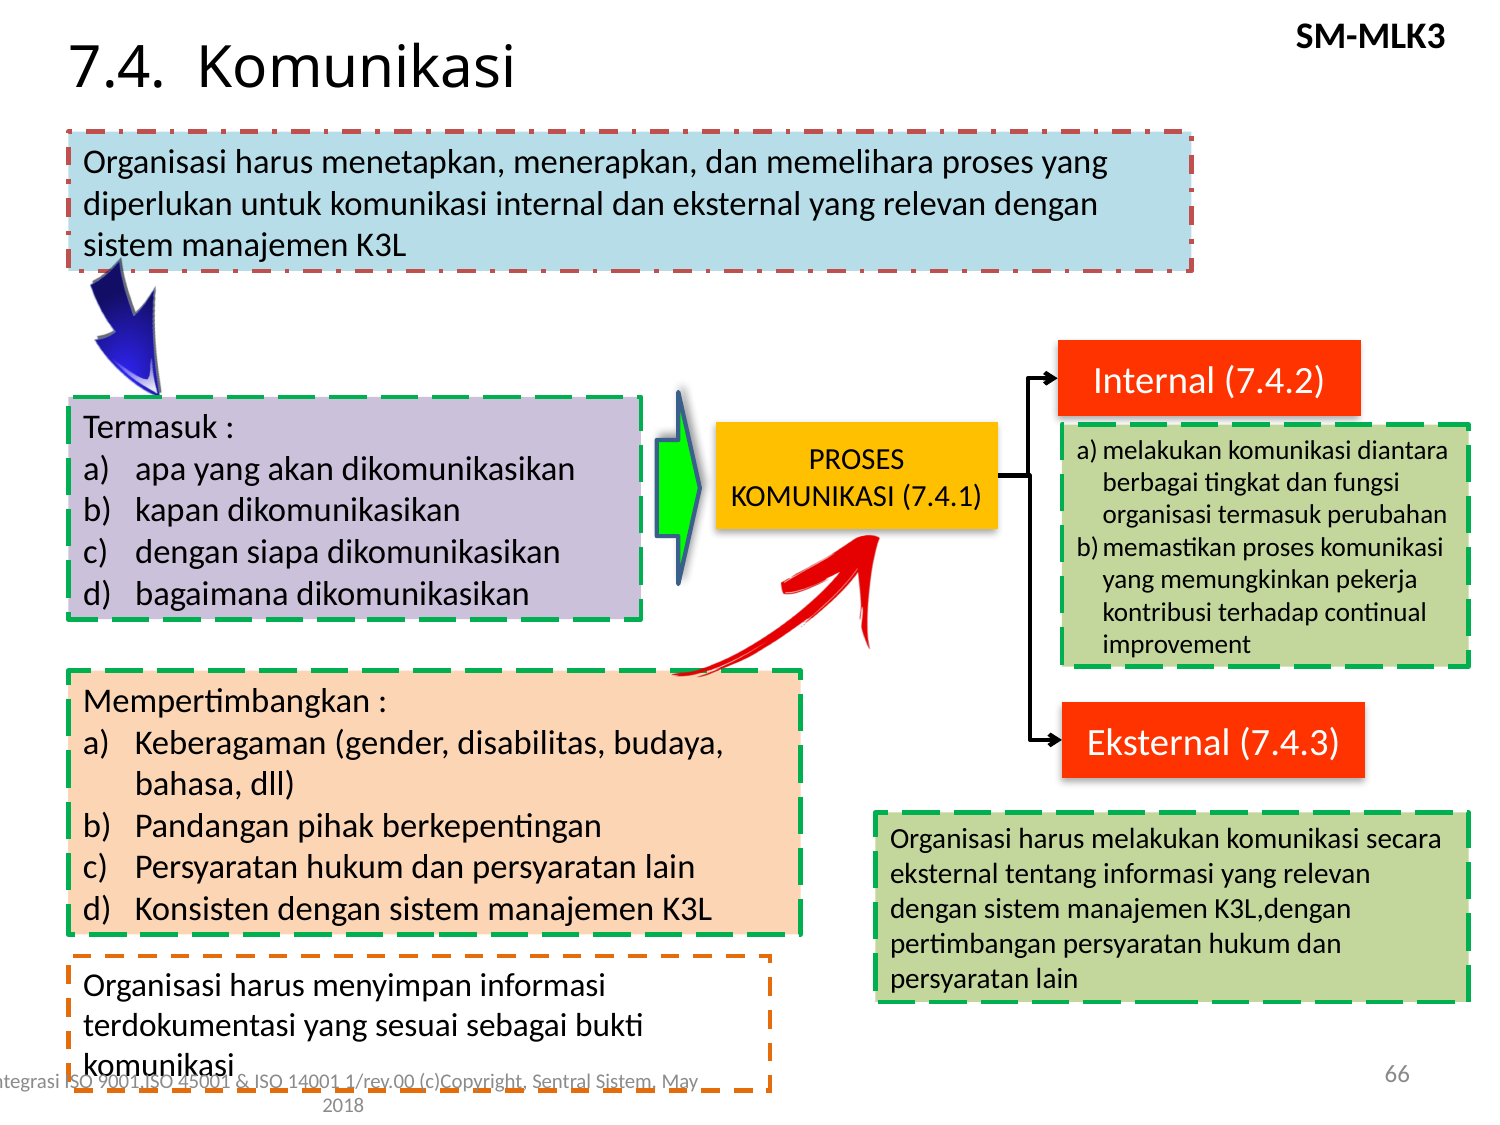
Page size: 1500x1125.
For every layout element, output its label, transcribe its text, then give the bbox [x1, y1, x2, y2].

text_box Mempertimbangkan : Keberagaman (gender, disabilitas, budaya, bahasa, dll) Pandangan pihak berkepentingan Persyaratan hukum dan persyaratan lain Konsisten dengan sistem manajemen K3L [66, 669, 803, 937]
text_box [997, 377, 1058, 475]
slide_number 66 [1074, 1042, 1425, 1103]
text_box Organisasi harus menyimpan informasi terdokumentasi yang sesuai sebagai bukti komunikasi [68, 955, 770, 1091]
picture [77, 254, 178, 396]
text_box 7.4. Komunikasi [52, 20, 1230, 109]
text_box PROSES KOMUNIKASI (7.4.1) [714, 420, 992, 532]
text_box Eksternal (7.4.3) [1060, 700, 1367, 780]
text_box SM-MLK3 [1248, 3, 1494, 78]
text_box Termasuk : apa yang akan dikomunikasikan kapan dikomunikasikan dengan siapa dikomunikasikan bagaimana dikomunikasikan [66, 395, 643, 621]
text_box melakukan komunikasi diantara berbagai tingkat dan fungsi organisasi termasuk perubahan memastikan proses komunikasi yang memungkinkan pekerja kontribusi terhadap continual improvement [1062, 423, 1471, 669]
text_box Organisasi harus melakukan komunikasi secara eksternal tentang informasi yang relevan dengan sistem manajemen K3L,dengan pertimbangan persyaratan hukum dan persyaratan lain [873, 810, 1471, 1004]
picture [652, 533, 901, 690]
text_box Internal (7.4.2) [1056, 338, 1363, 418]
footer Integrasi ISO 9001,ISO 45001 & ISO 14001 1/rev.00 (c)Copyright, Sentral Sistem. May 2018 [0, 1062, 716, 1123]
text_box Organisasi harus menetapkan, menerapkan, dan memelihara proses yang diperlukan untuk komunikasi internal dan eksternal yang relevan dengan sistem manajemen K3L [66, 130, 1194, 273]
text_box [654, 389, 702, 553]
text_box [997, 475, 1063, 741]
